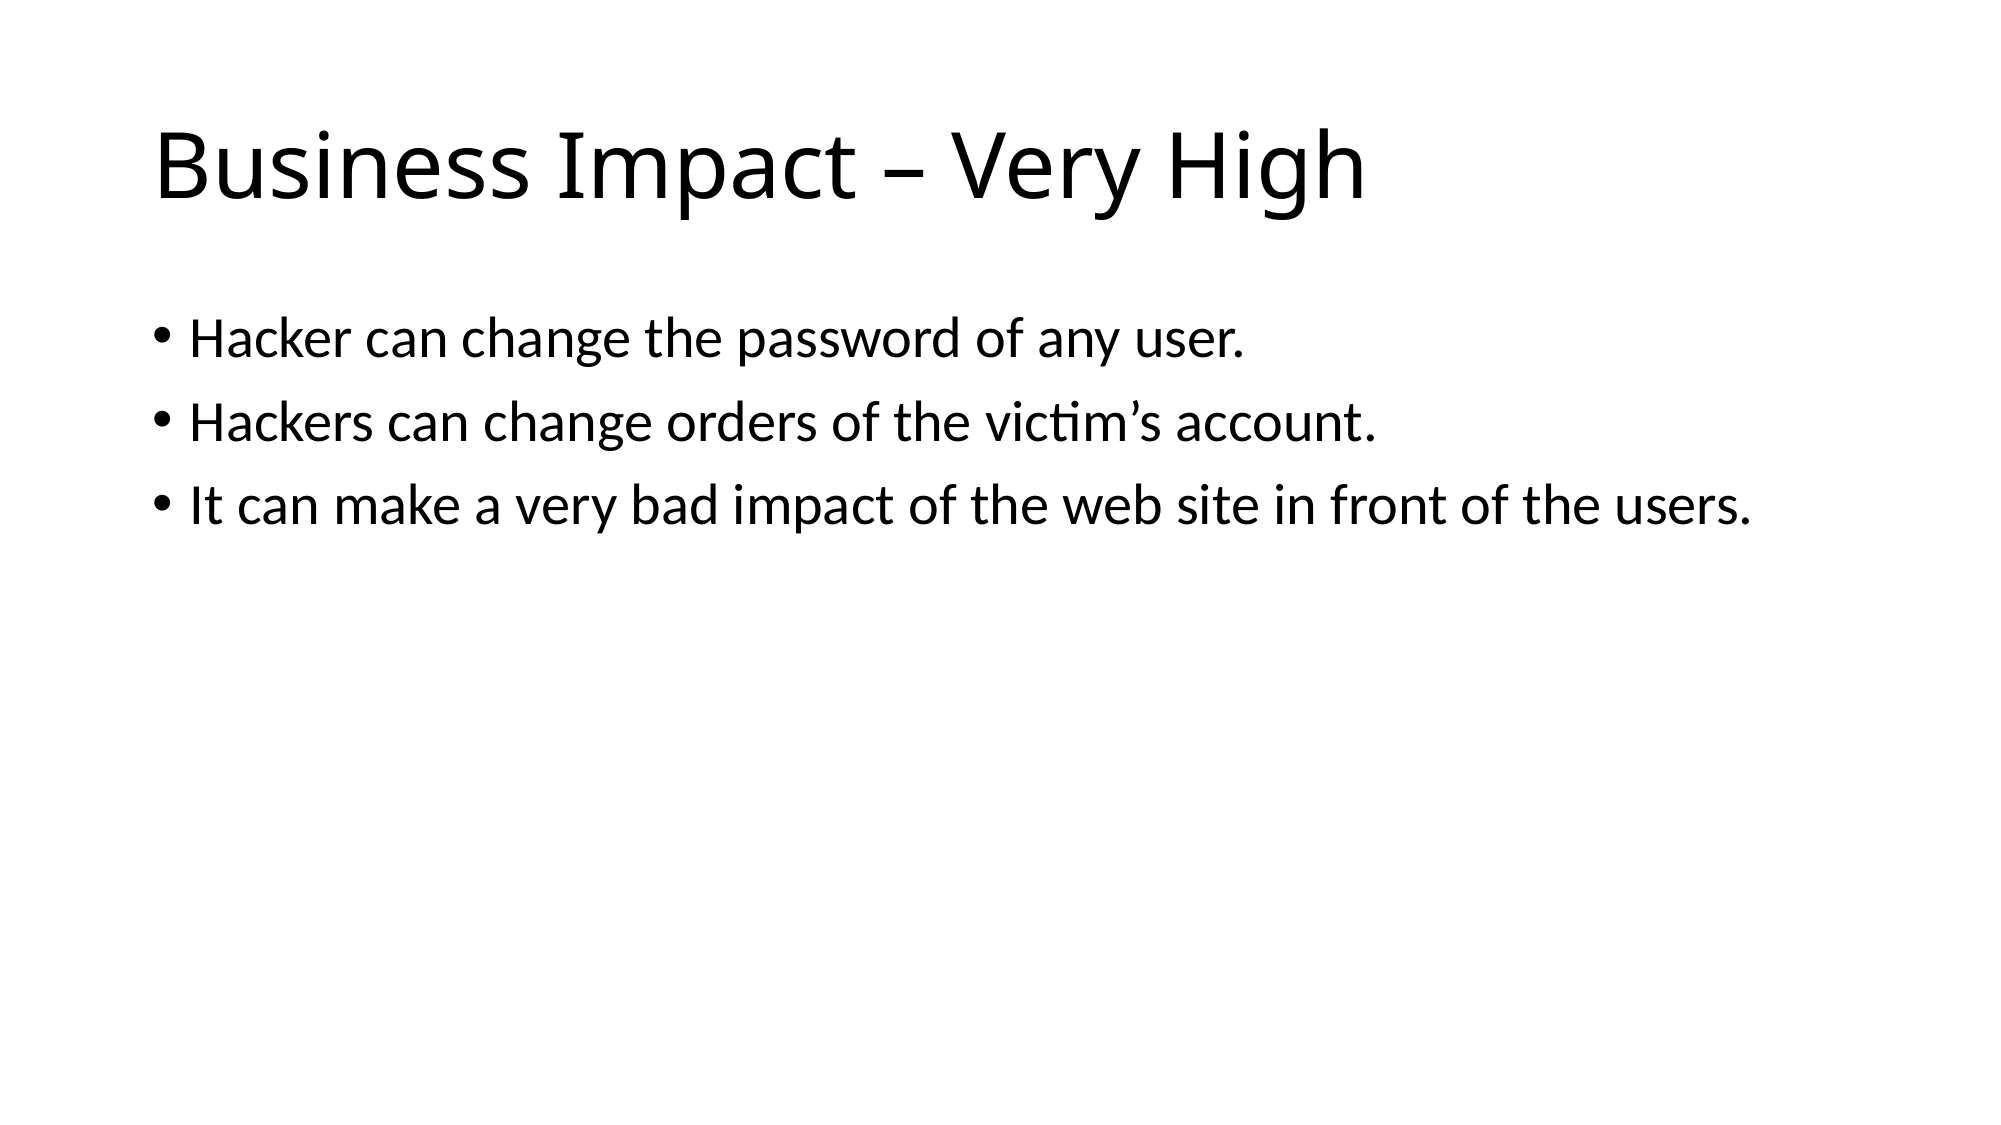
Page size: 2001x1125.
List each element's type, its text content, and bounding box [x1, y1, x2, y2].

title Business Impact – Very High [137, 59, 1863, 278]
list Hacker can change the password of any user. Hackers can change orders of the victim’s account. It can make a very bad impact of the web site in front of the users. [137, 299, 1863, 1014]
